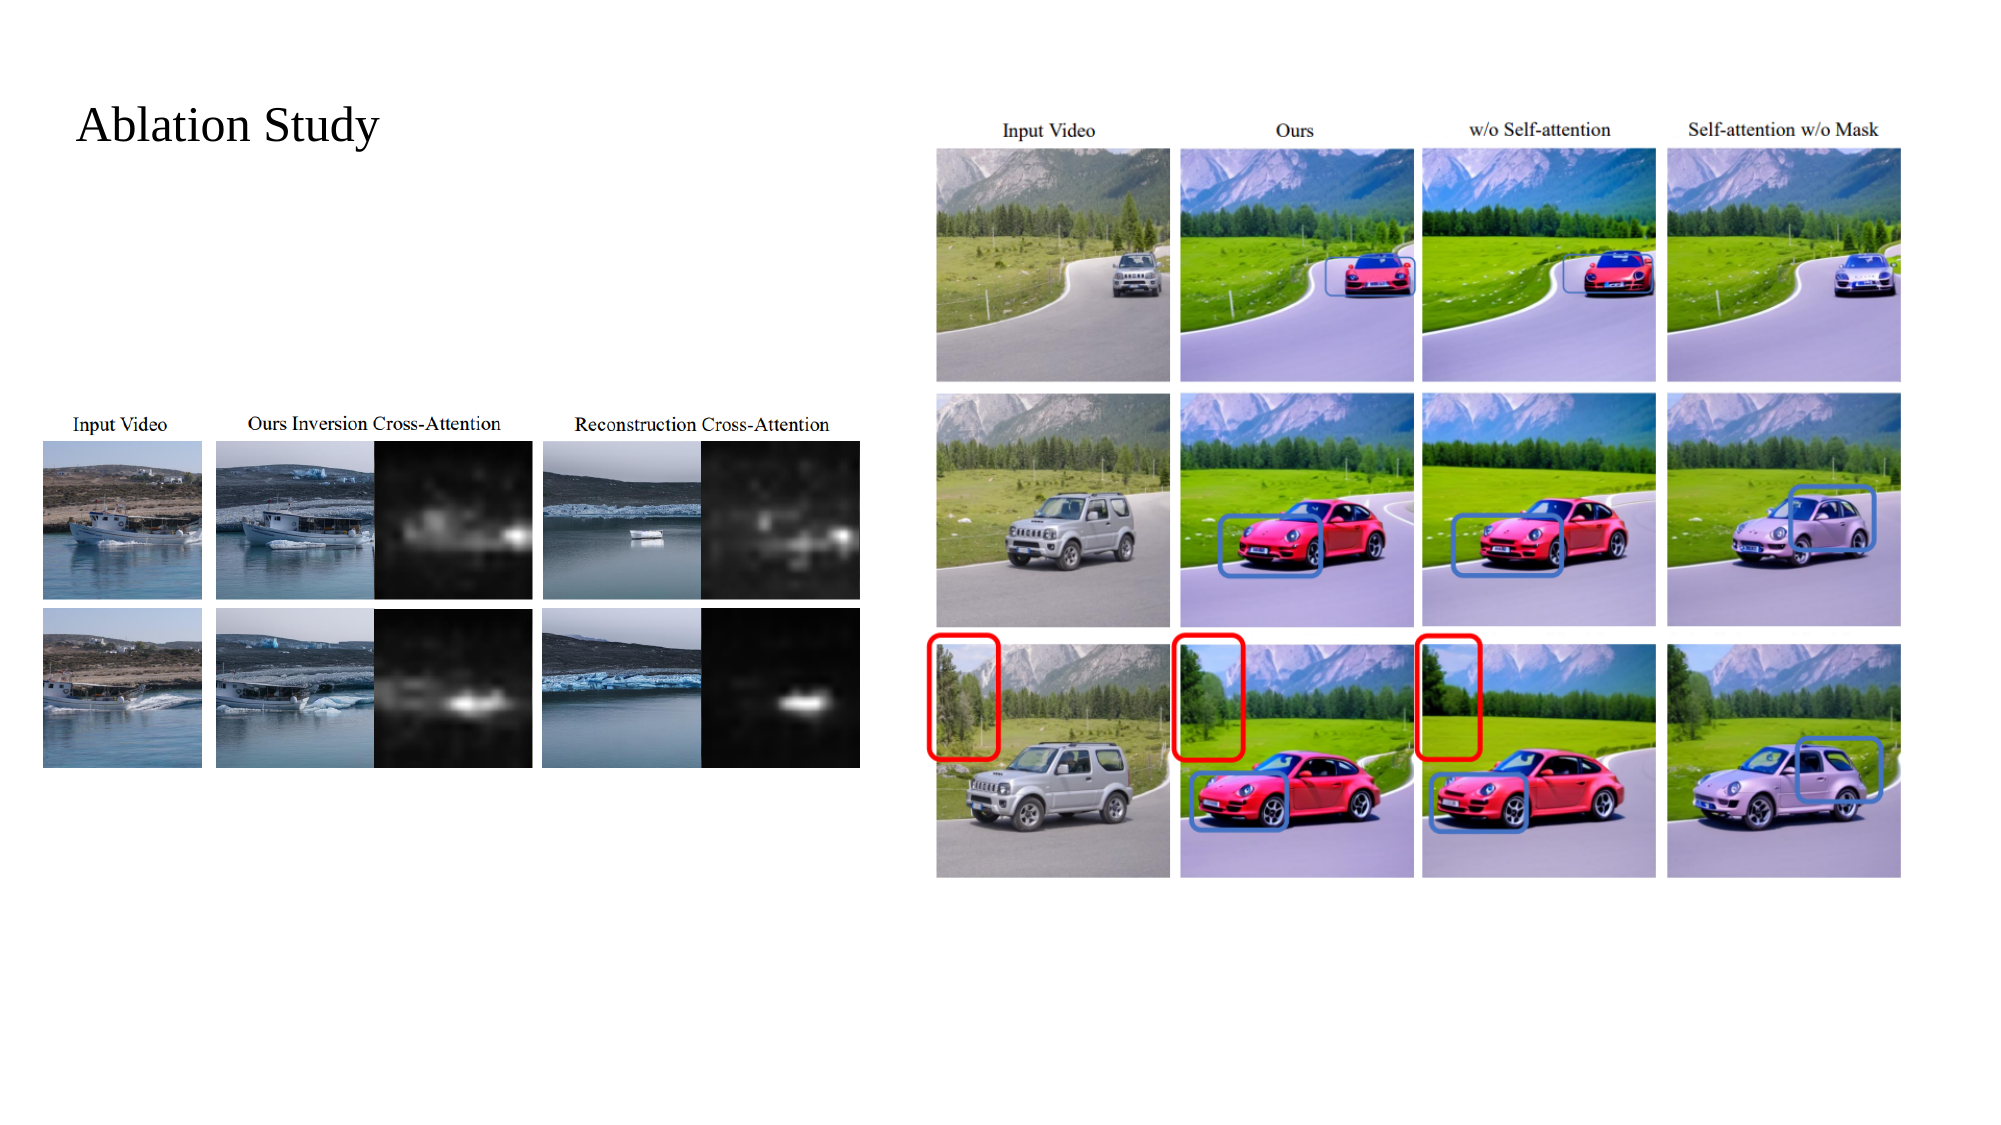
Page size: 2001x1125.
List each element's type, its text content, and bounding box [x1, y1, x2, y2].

picture [14, 393, 888, 793]
picture [899, 90, 1953, 909]
text_box Ablation Study [60, 83, 396, 159]
